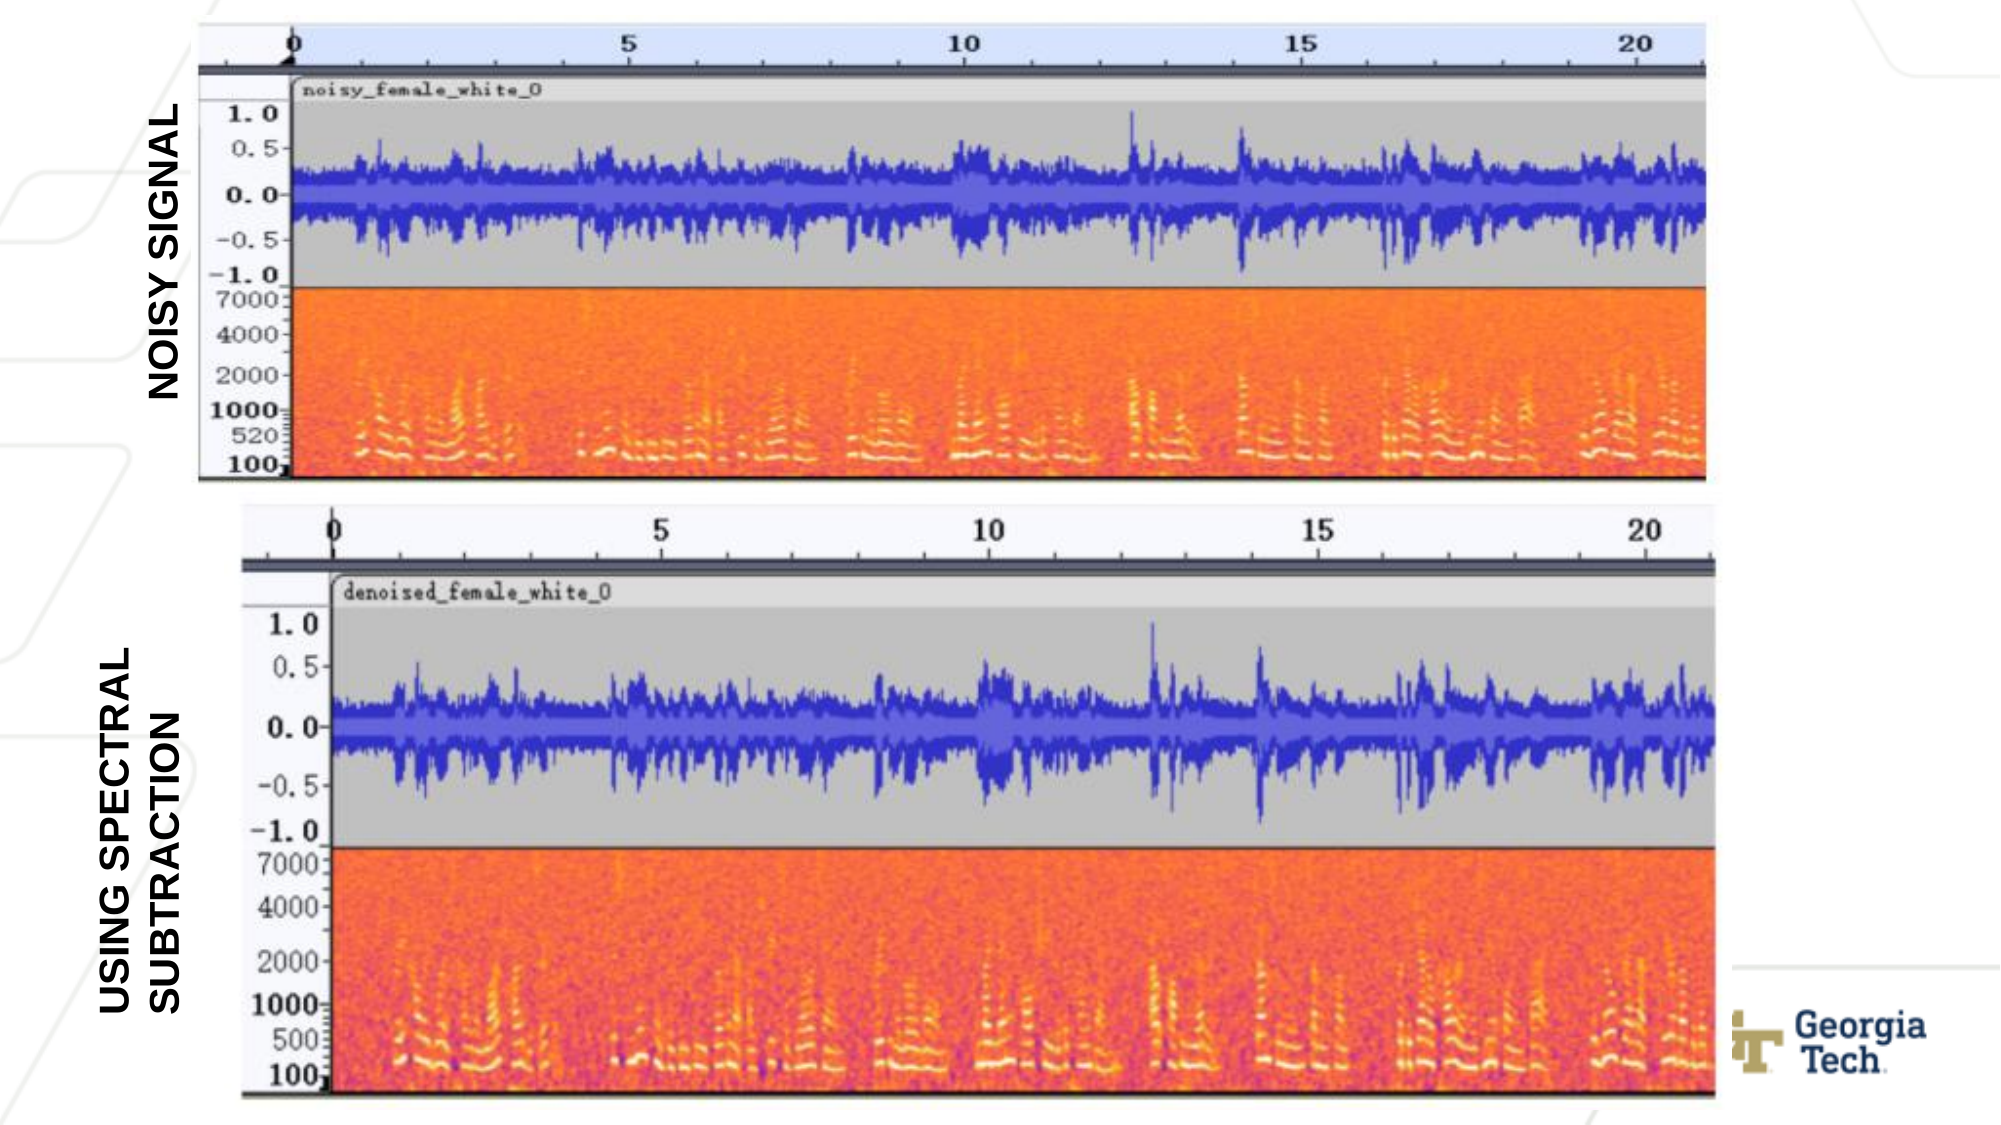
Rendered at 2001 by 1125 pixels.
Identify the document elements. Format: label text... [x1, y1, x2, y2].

text_box NOISY SIGNAL [128, 87, 191, 417]
picture [0, 0, 2001, 1125]
text_box USING SPECTRAL SUBTRACTION [79, 630, 195, 1031]
